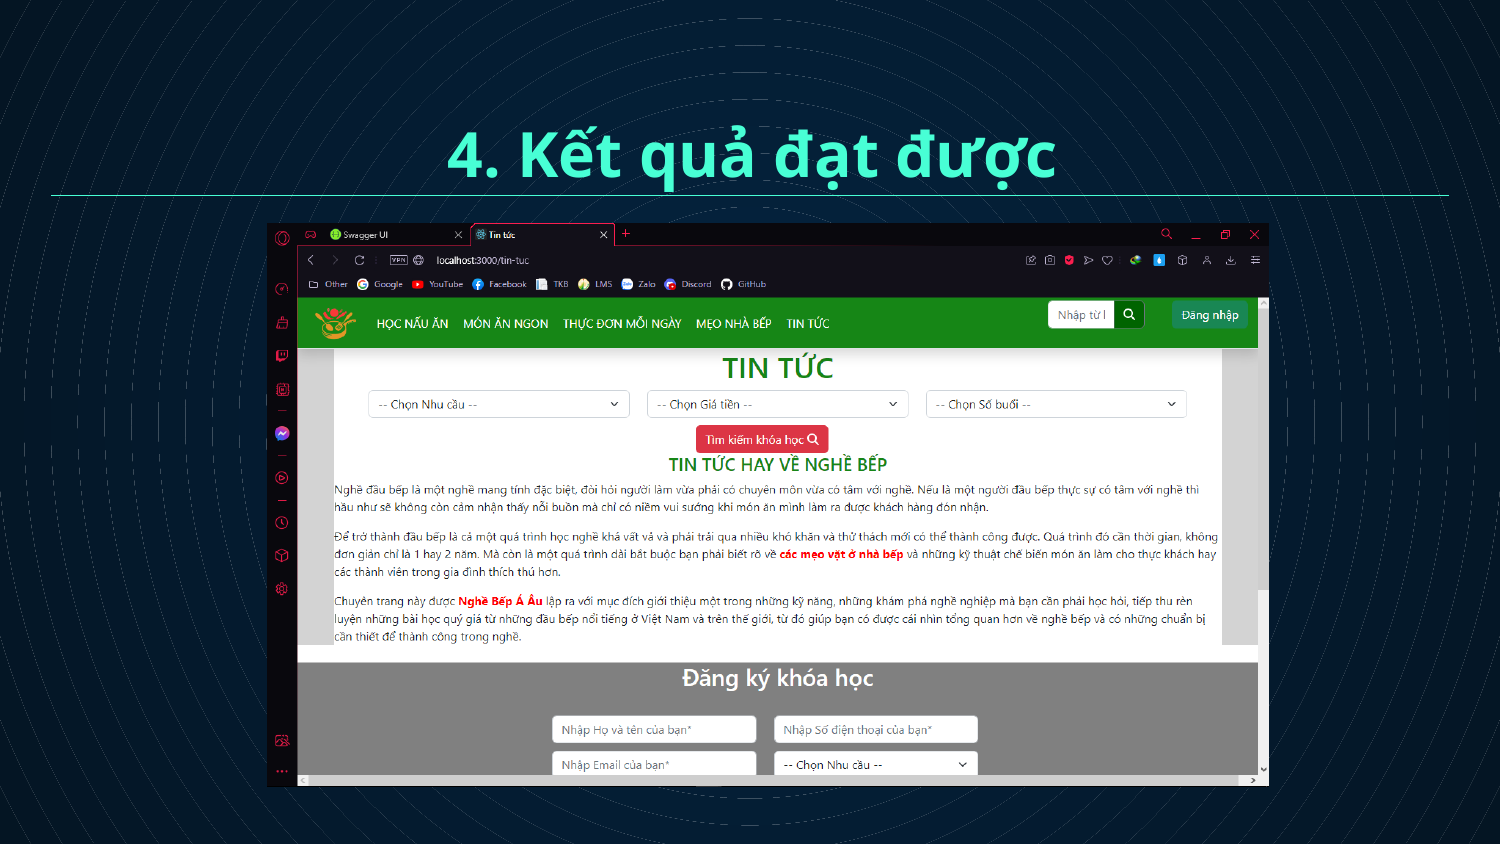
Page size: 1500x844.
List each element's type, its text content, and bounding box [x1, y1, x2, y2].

picture [266, 223, 1270, 787]
title 4. Kết quả đạt được [51, 105, 1449, 195]
title 4. Kết quả đạt được [51, 202, 1449, 206]
